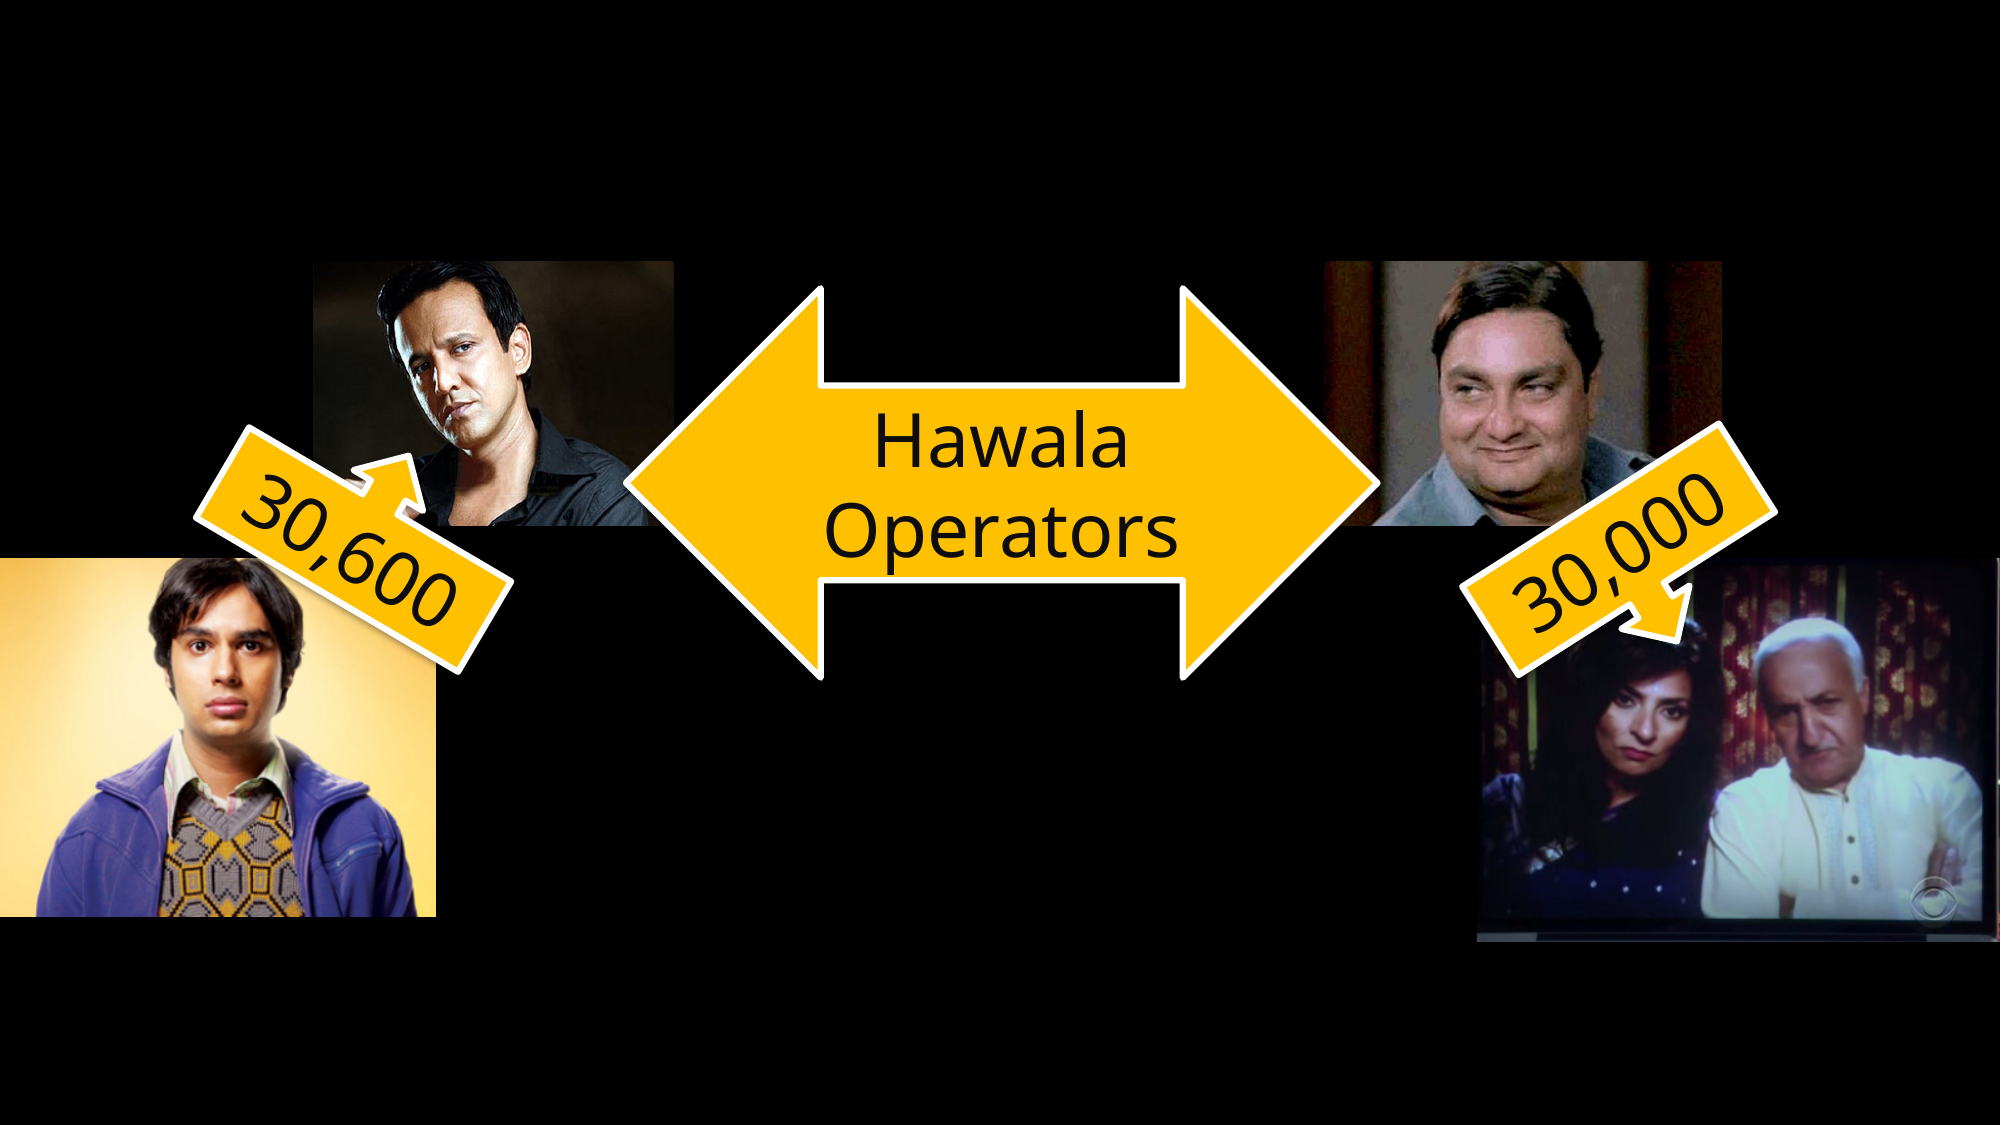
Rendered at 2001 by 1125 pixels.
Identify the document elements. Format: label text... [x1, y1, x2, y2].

picture [0, 557, 436, 918]
picture [1476, 557, 2000, 942]
text_box Hawala Operators [671, 285, 1331, 681]
text_box 30,600 [192, 424, 515, 675]
text_box 30,000 [1504, 429, 1779, 556]
picture [1324, 260, 1722, 526]
picture [313, 260, 675, 526]
text_box 30,000 [1459, 577, 1471, 607]
